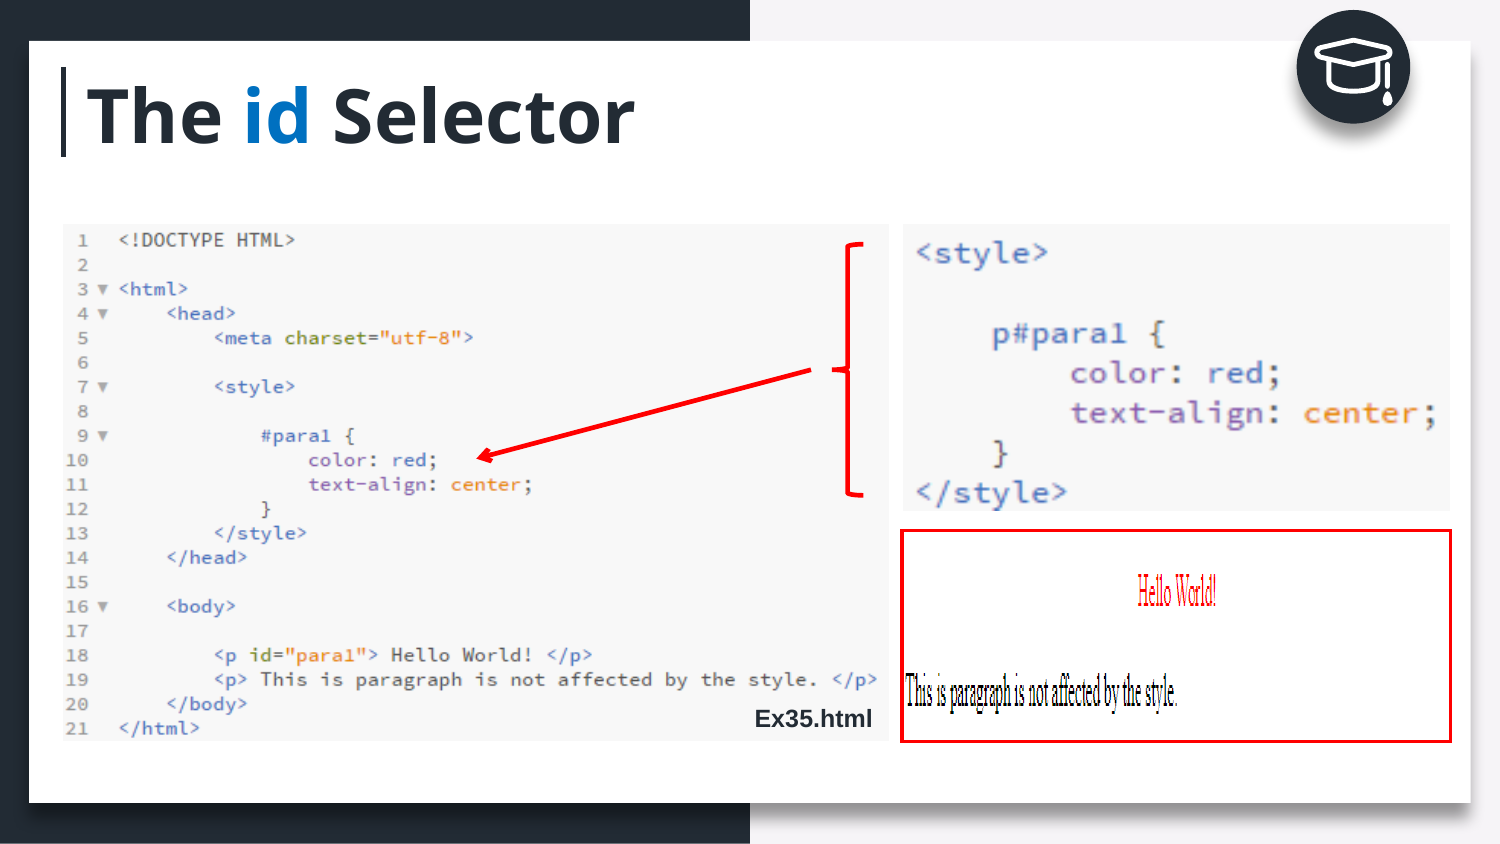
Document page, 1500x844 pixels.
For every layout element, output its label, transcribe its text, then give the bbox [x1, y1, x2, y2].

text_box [476, 369, 812, 459]
picture [903, 224, 1450, 511]
picture [903, 531, 1450, 741]
picture [63, 224, 889, 741]
text_box The id Selector [71, 61, 653, 167]
